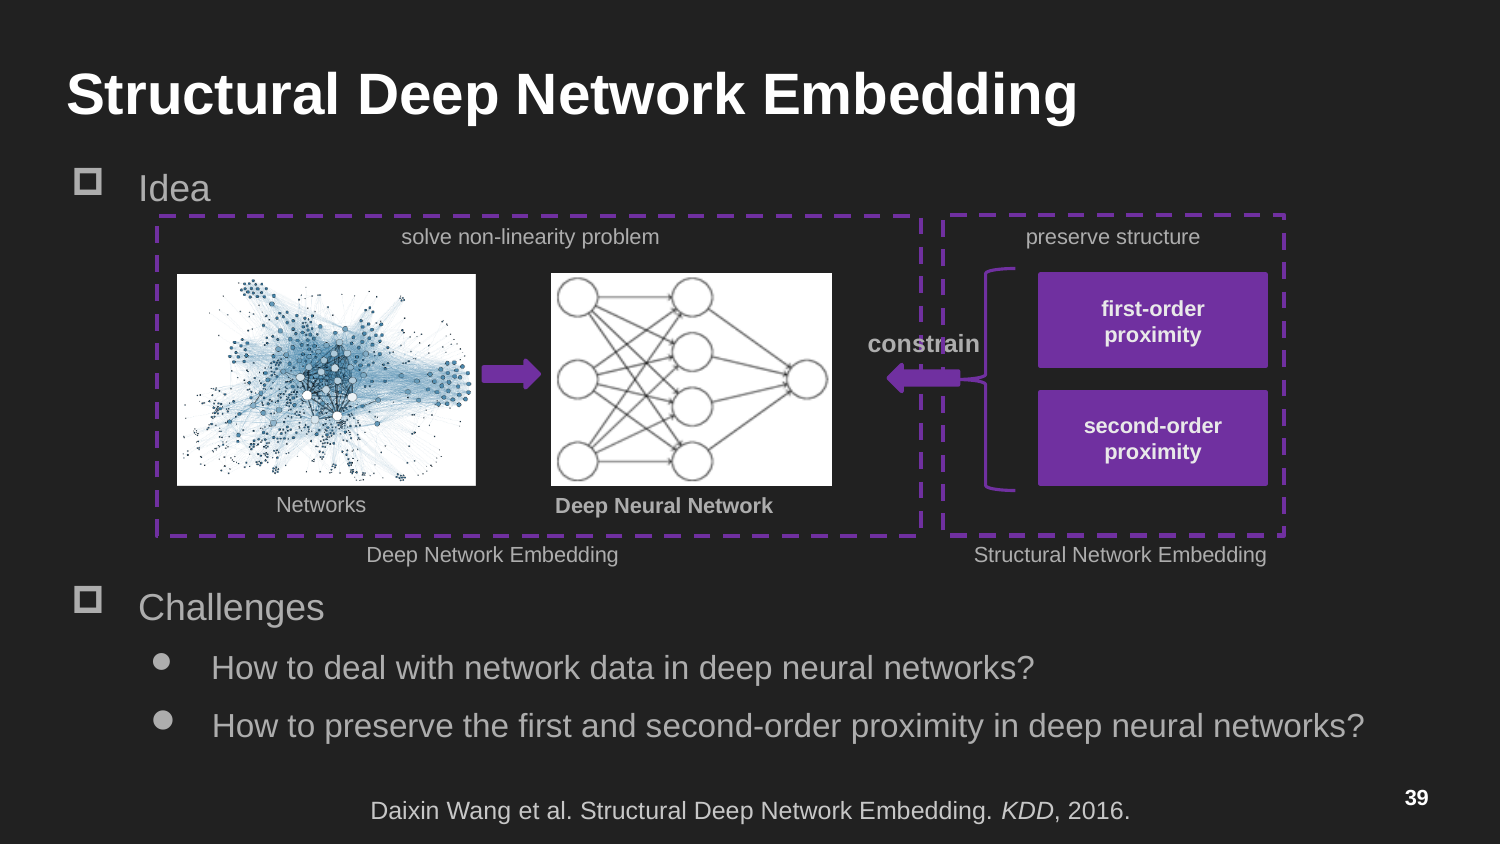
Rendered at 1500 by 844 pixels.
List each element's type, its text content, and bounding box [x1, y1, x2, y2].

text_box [156, 214, 1425, 574]
list Idea Challenges How to deal with network data in deep neural networks? How to preserve the first and second-order proximity in deep neural networks? [37, 141, 1436, 703]
slide_number 39 [1389, 764, 1480, 830]
title Structural Deep Network Embedding [51, 41, 1449, 136]
text_box Daixin Wang et al. Structural Deep Network Embedding. KDD, 2016. [187, 786, 1321, 832]
